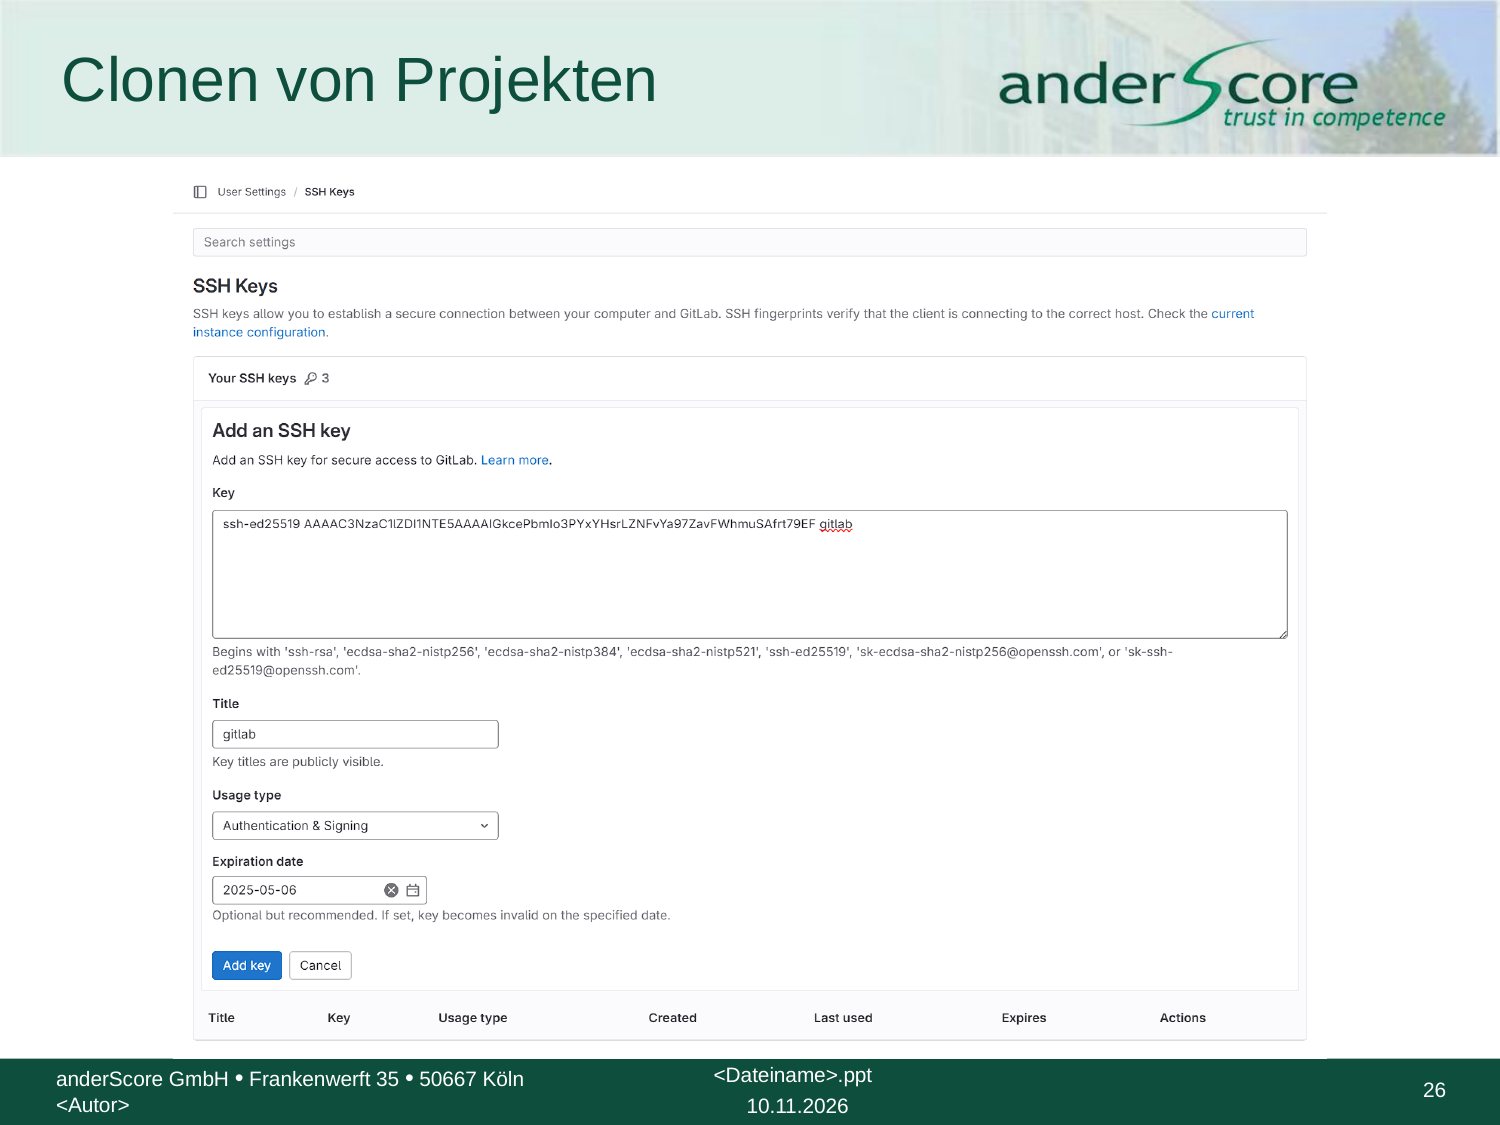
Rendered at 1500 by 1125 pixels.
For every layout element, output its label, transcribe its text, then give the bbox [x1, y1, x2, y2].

picture [173, 172, 1327, 1059]
picture [0, 0, 1500, 157]
title Clonen von Projekten [46, 23, 975, 140]
